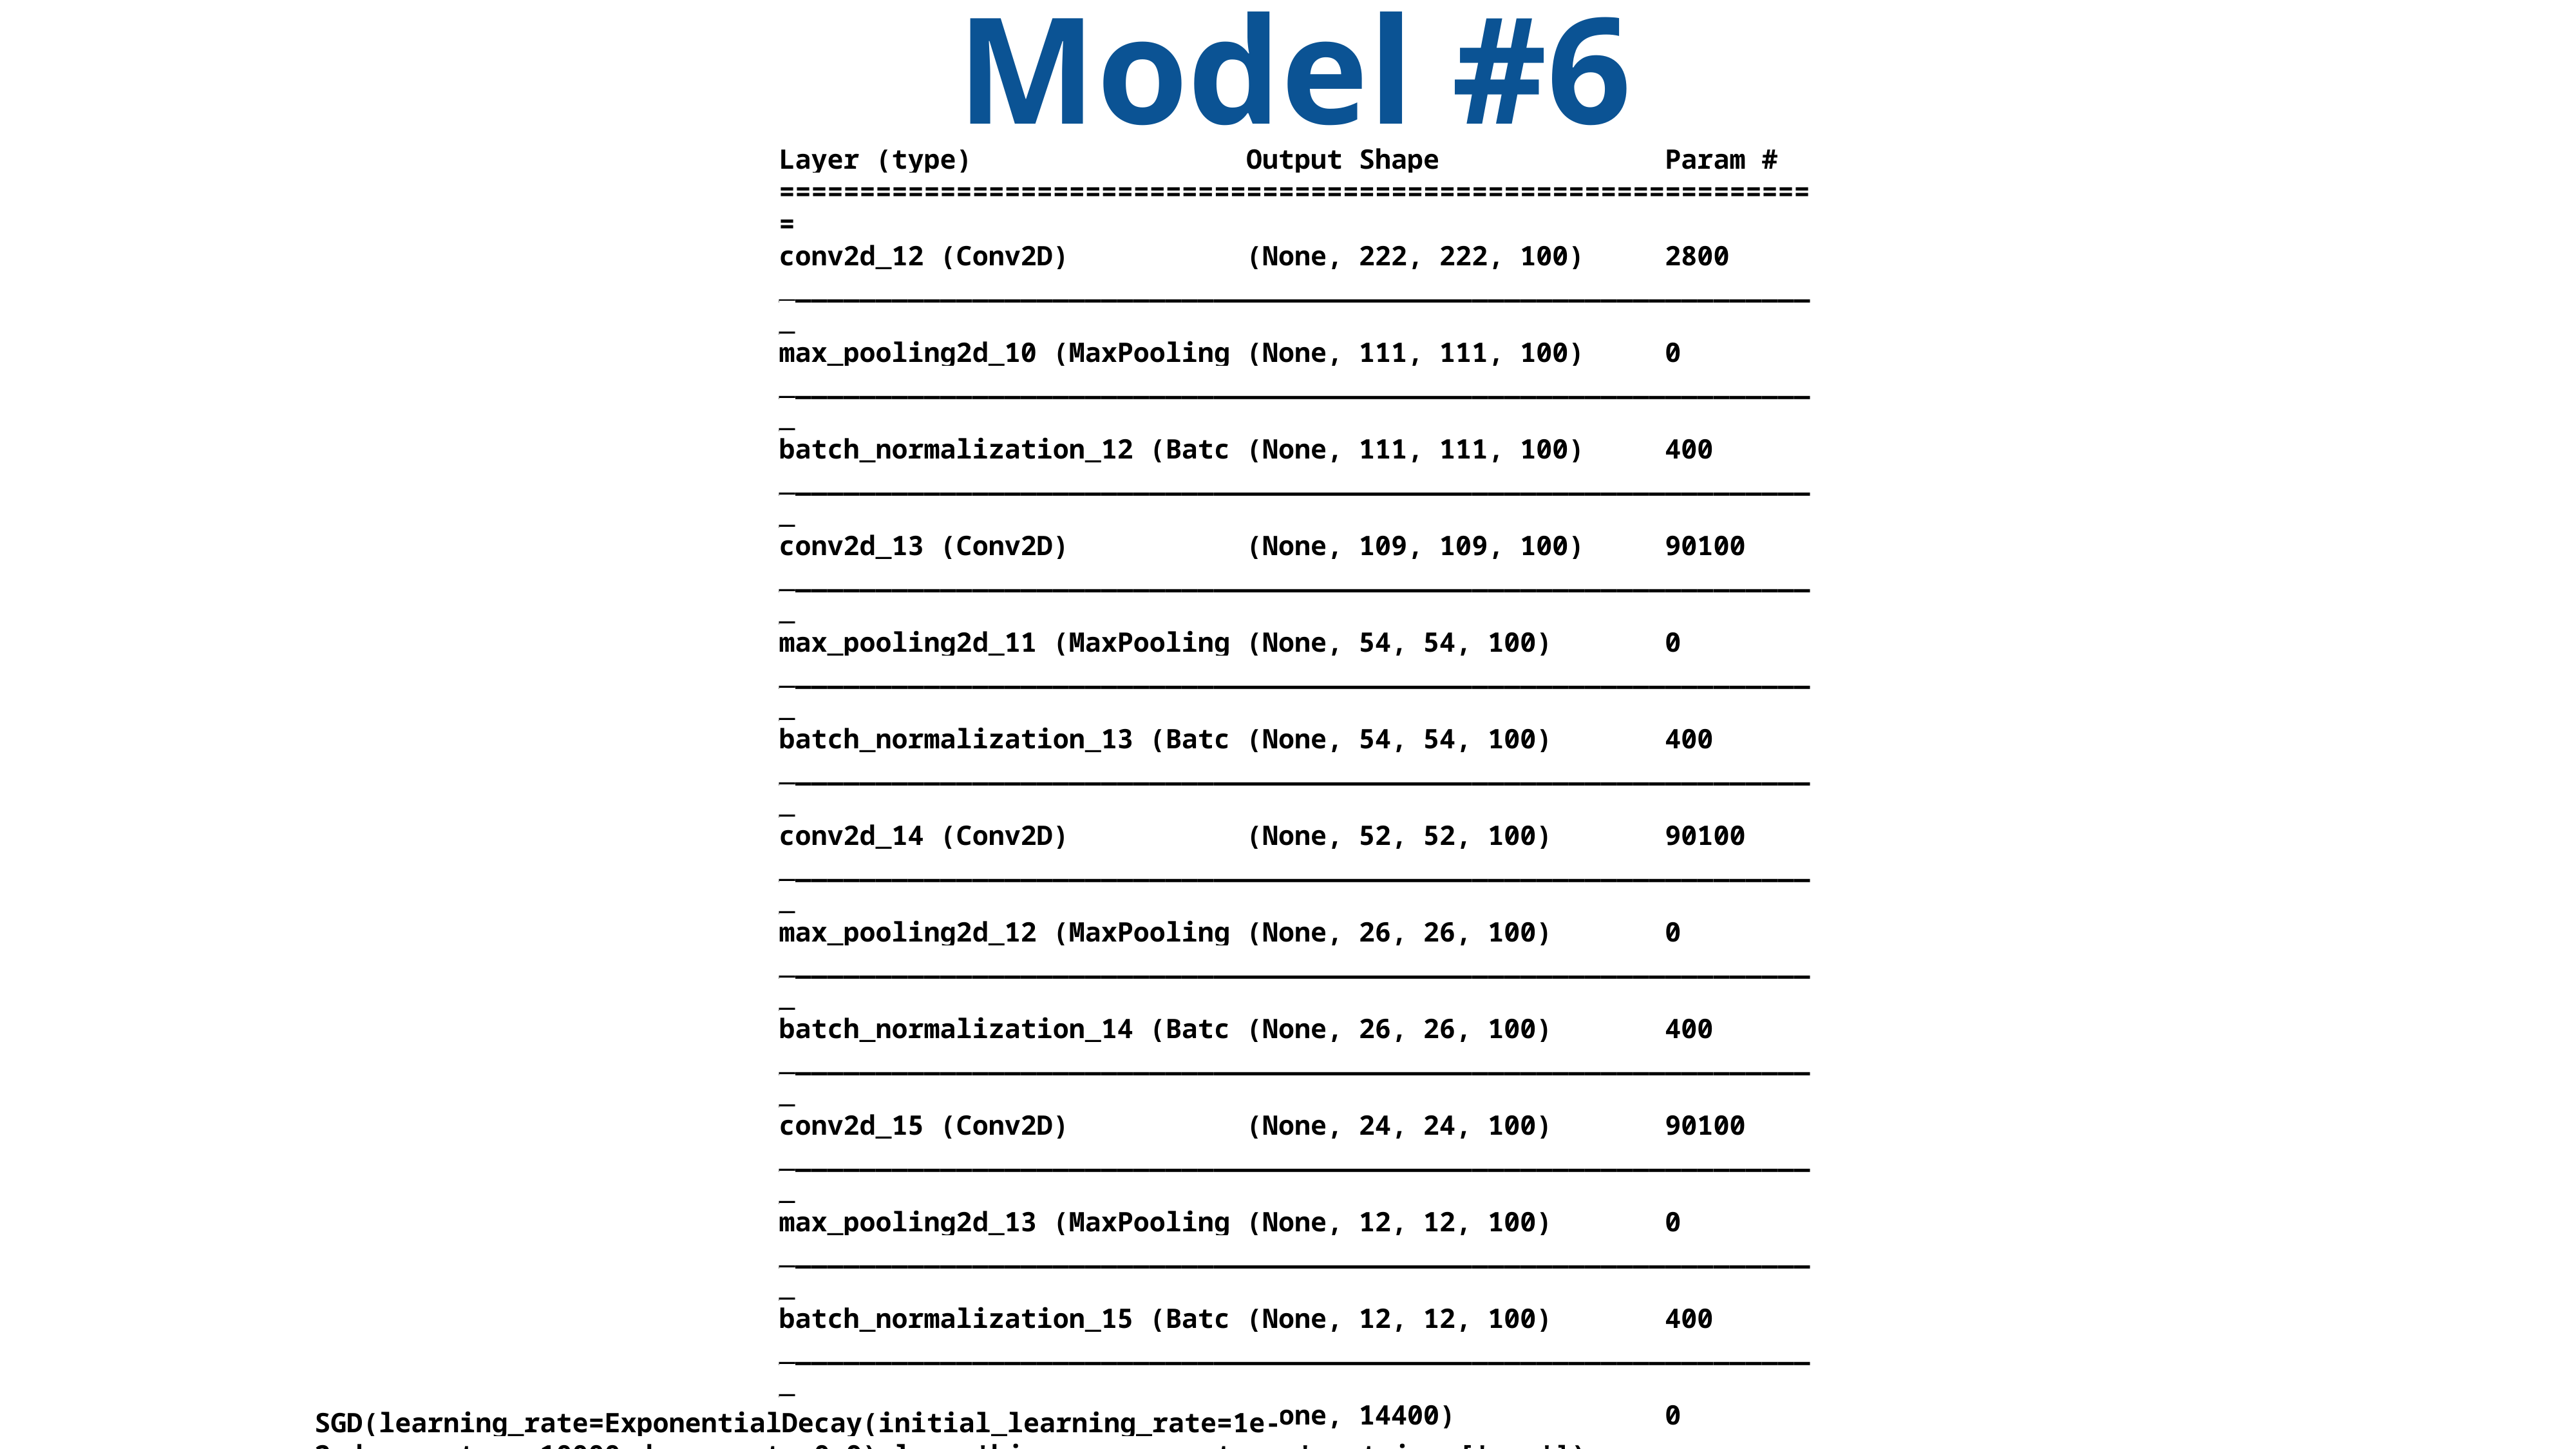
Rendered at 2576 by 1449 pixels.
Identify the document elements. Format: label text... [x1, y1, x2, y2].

text_box Layer (type) Output Shape Param # ================================================================= conv2d_12 (Conv2D) (None, 222, 222, 100) 2800 _________________________________________________________________ max_pooling2d_10 (MaxPooling (None, 111, 111, 100) 0 _________________________________________________________________ batch_normalization_12 (Batc (None, 111, 111, 100) 400 _________________________________________________________________ conv2d_13 (Conv2D) (None, 109, 109, 100) 90100 _________________________________________________________________ max_pooling2d_11 (MaxPooling (None, 54, 54, 100) 0 _________________________________________________________________ batch_normalization_13 (Batc (None, 54, 54, 100) 400 _________________________________________________________________ conv2d_14 (Conv2D) (None, 52, 52, 100) 90100 _________________________________________________________________ max_pooling2d_12 (MaxPooling (None, 26, 26, 100) 0 _________________________________________________________________ batch_normalization_14 (Batc (None, 26, 26, 100) 400 _________________________________________________________________ conv2d_15 (Conv2D) (None, 24, 24, 100) 90100 _________________________________________________________________ max_pooling2d_13 (MaxPooling (None, 12, 12, 100) 0 _________________________________________________________________ batch_normalization_15 (Batc (None, 12, 12, 100) 400 _________________________________________________________________ flatten_6 (Flatten) (None, 14400) 0 _________________________________________________________________ dropout_5 (Dropout) (None, 14400) 0 _________________________________________________________________ dense_12 (Dense) (None, 50) 720050 _________________________________________________________________ batch_normalization_16 (Batc (None, 50) 200 _________________________________________________________________ dense_13 (Dense) (None, 2) 102 ================================================================= Total params: 995,052 Trainable params: 994,152 Non-trainable params: 900 [769, 132, 1821, 1396]
text_box SGD(learning_rate=ExponentialDecay(initial_learning_rate=1e-2,decay_steps=10000,decay_rate=0.9),loss='binary_crossentropy',metrics=['acc']) [305, 1396, 2532, 1449]
text_box Model #6 [405, 0, 2184, 163]
